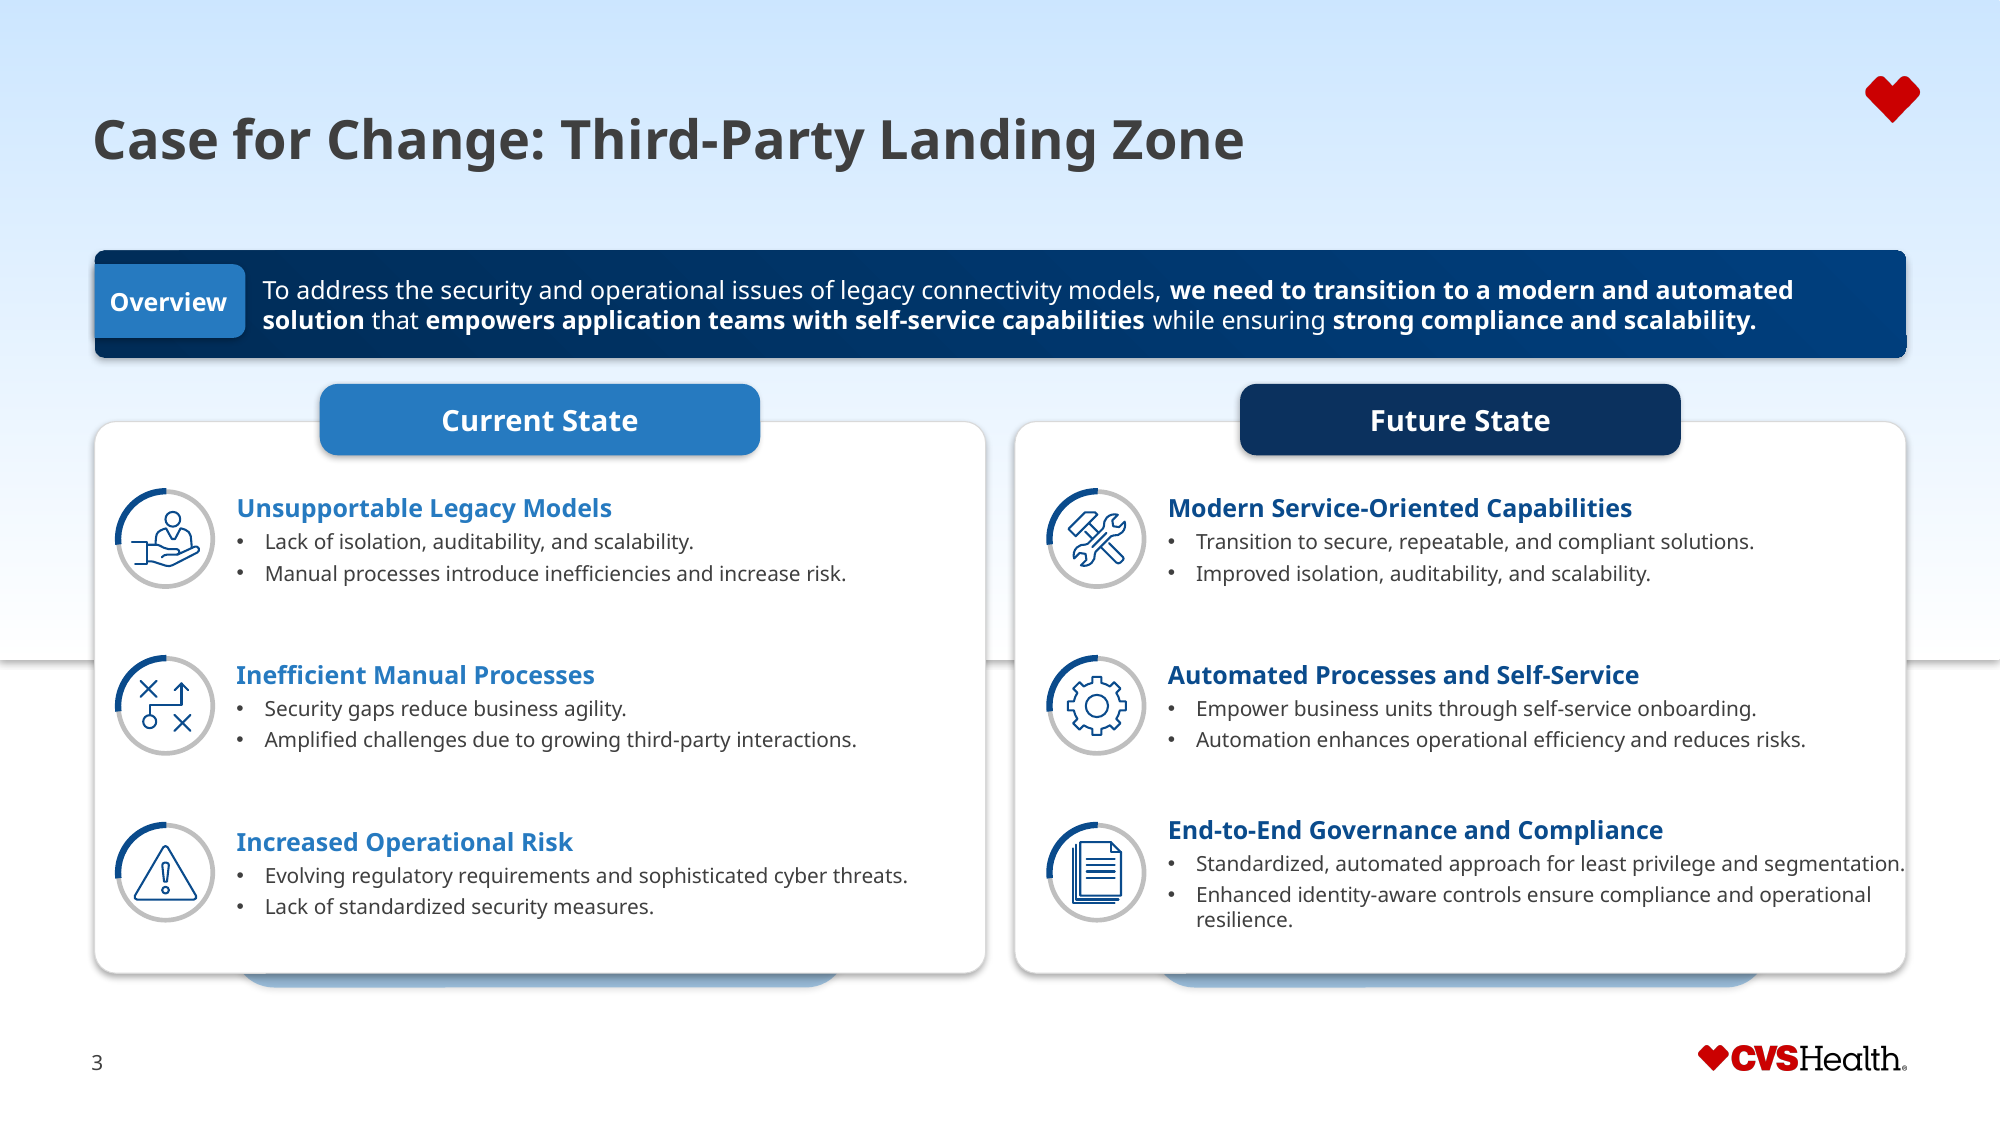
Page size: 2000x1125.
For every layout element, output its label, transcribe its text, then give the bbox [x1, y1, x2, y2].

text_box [94, 263, 246, 339]
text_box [134, 845, 197, 900]
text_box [1068, 512, 1126, 567]
picture [1865, 76, 1923, 123]
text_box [1014, 421, 1907, 988]
text_box To address the security and operational issues of legacy connectivity models, we need to transition to a modern and automated solution that empowers application teams with self-service capabilities while ensuring strong compliance and scalability. [93, 249, 1907, 359]
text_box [1037, 646, 1157, 766]
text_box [94, 421, 986, 988]
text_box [106, 812, 225, 933]
text_box Future State [1239, 383, 1682, 419]
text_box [1037, 812, 1157, 933]
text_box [1037, 479, 1157, 599]
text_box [106, 646, 225, 766]
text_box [1072, 841, 1122, 904]
title Case for Change: Third-Party Landing Zone [93, 112, 1679, 230]
picture [1698, 1045, 1907, 1071]
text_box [140, 680, 191, 732]
text_box Current State [318, 383, 762, 419]
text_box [1067, 676, 1127, 736]
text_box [131, 511, 200, 567]
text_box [106, 479, 225, 599]
